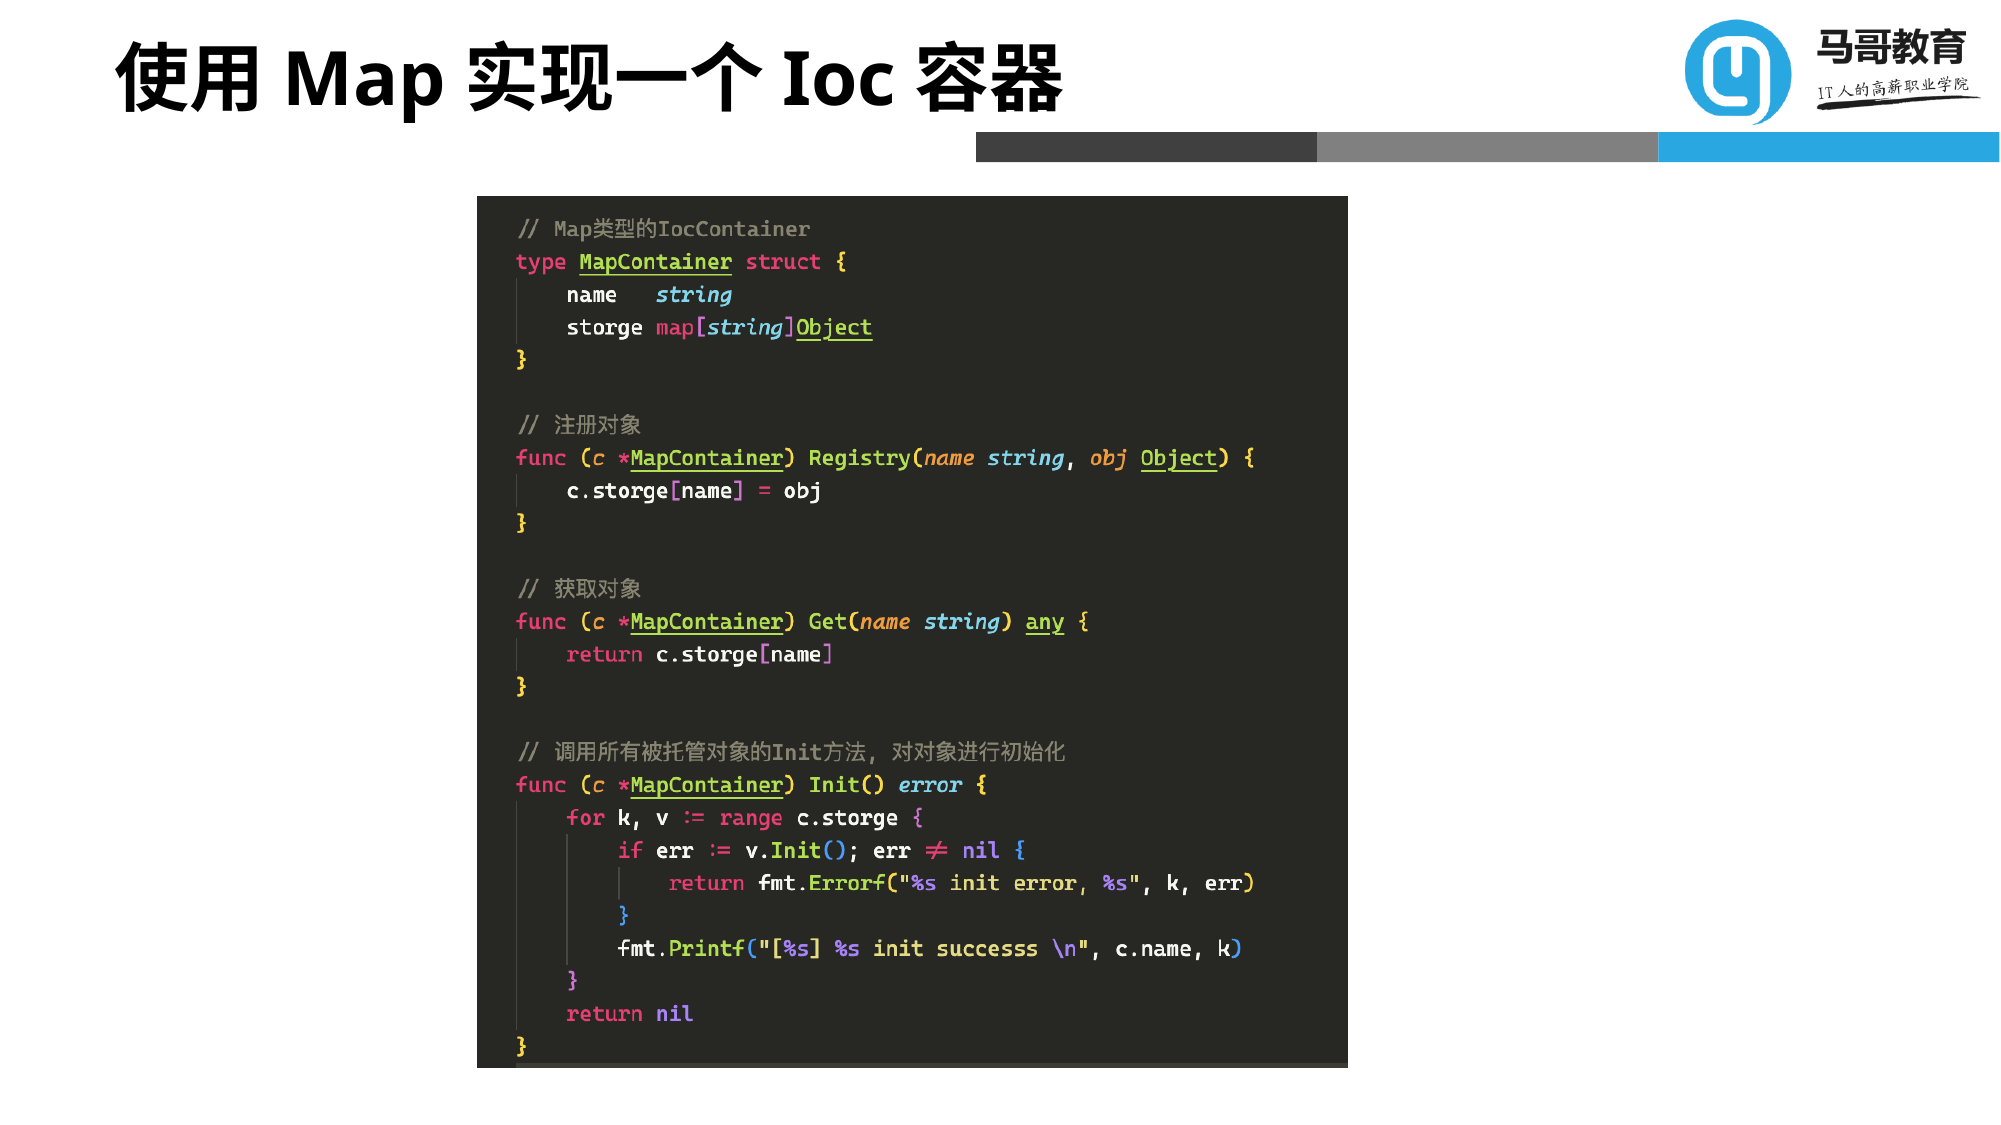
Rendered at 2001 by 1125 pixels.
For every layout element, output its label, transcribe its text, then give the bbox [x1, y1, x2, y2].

picture [1671, 0, 2001, 206]
picture [476, 196, 1348, 1068]
title 使用Map实现一个Ioc容器 [99, 27, 1274, 124]
